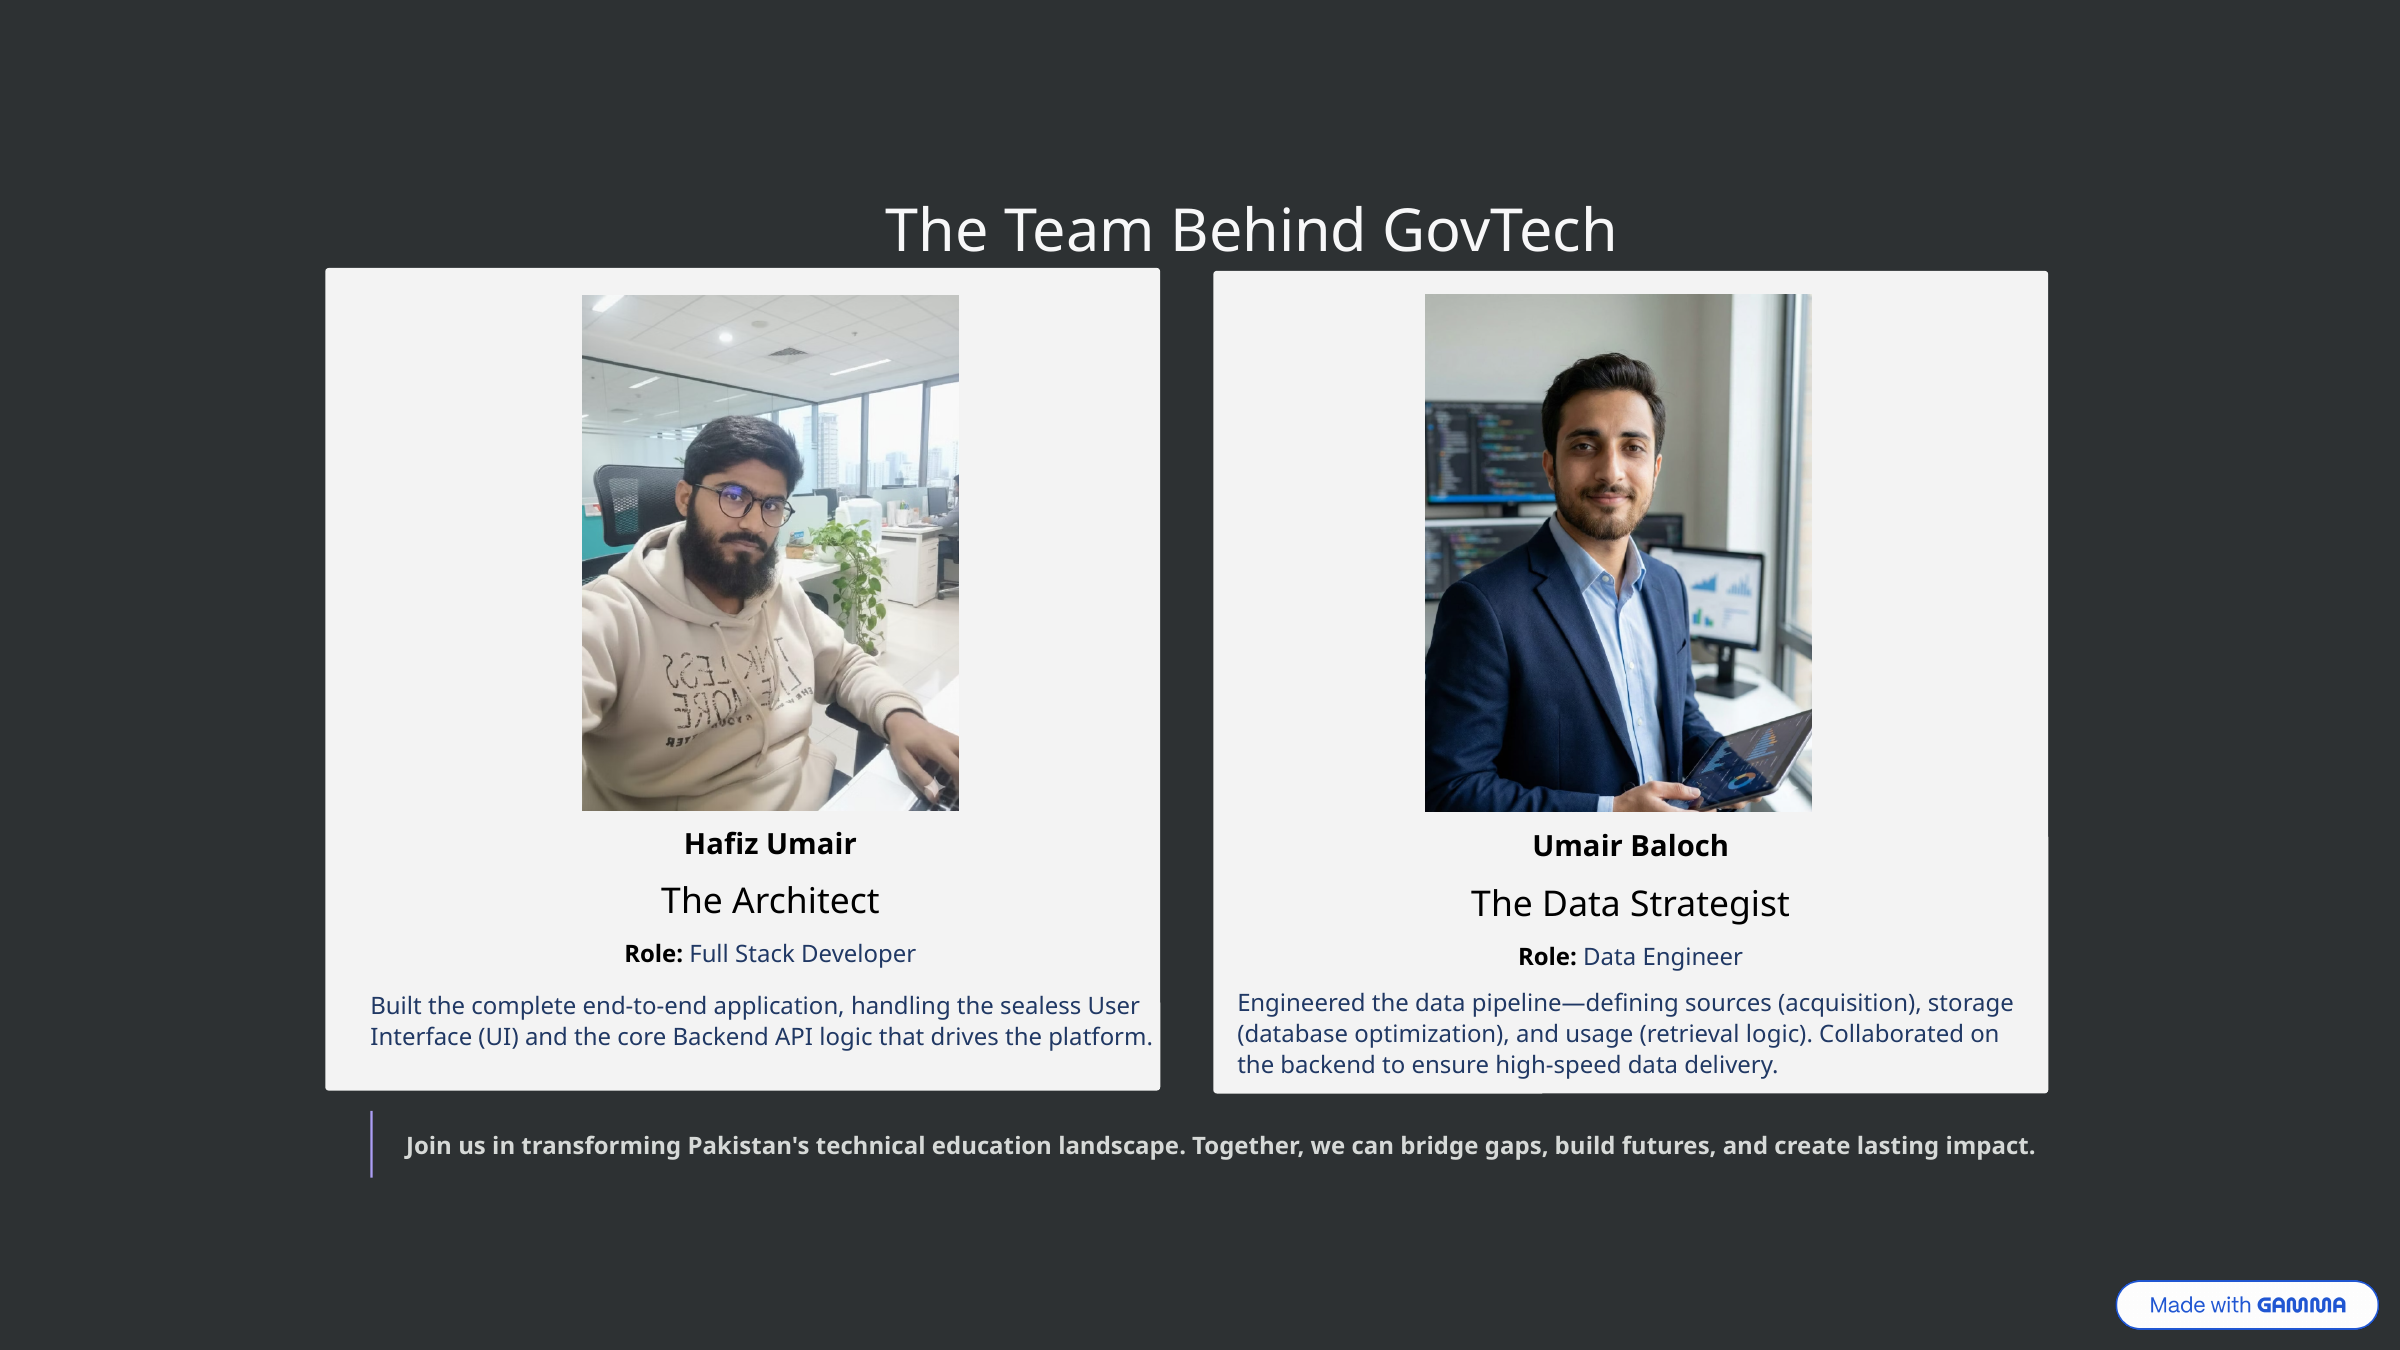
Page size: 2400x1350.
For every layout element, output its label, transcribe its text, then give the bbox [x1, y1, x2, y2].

text_box The Team Behind GovTech [885, 188, 1631, 264]
text_box [325, 267, 1161, 1091]
picture [1424, 294, 1812, 812]
text_box Engineered the data pipeline—defining sources (acquisition), storage (database optimization), and usage (retrieval logic). Collaborated on the backend to ensure high-speed data delivery. [1237, 984, 2025, 1080]
text_box [1213, 270, 2049, 1094]
text_box Role: Full Stack Developer [377, 936, 1164, 969]
text_box The Data Strategist [1450, 878, 1811, 924]
picture [2106, 1271, 2389, 1339]
text_box Built the complete end-to-end application, handling the sealess User Interface (UI) and the core Backend API logic that drives the platform. [370, 988, 1158, 1084]
text_box Join us in transforming Pakistan's technical education landscape. Together, we can bridge gaps, build futures, and create lasting impact. [406, 1128, 2030, 1161]
text_box Umair Baloch [1237, 823, 2025, 863]
text_box The Architect [590, 875, 951, 921]
text_box Hafiz Umair [377, 820, 1164, 861]
text_box Role: Data Engineer [1237, 938, 2025, 971]
picture [582, 295, 959, 811]
